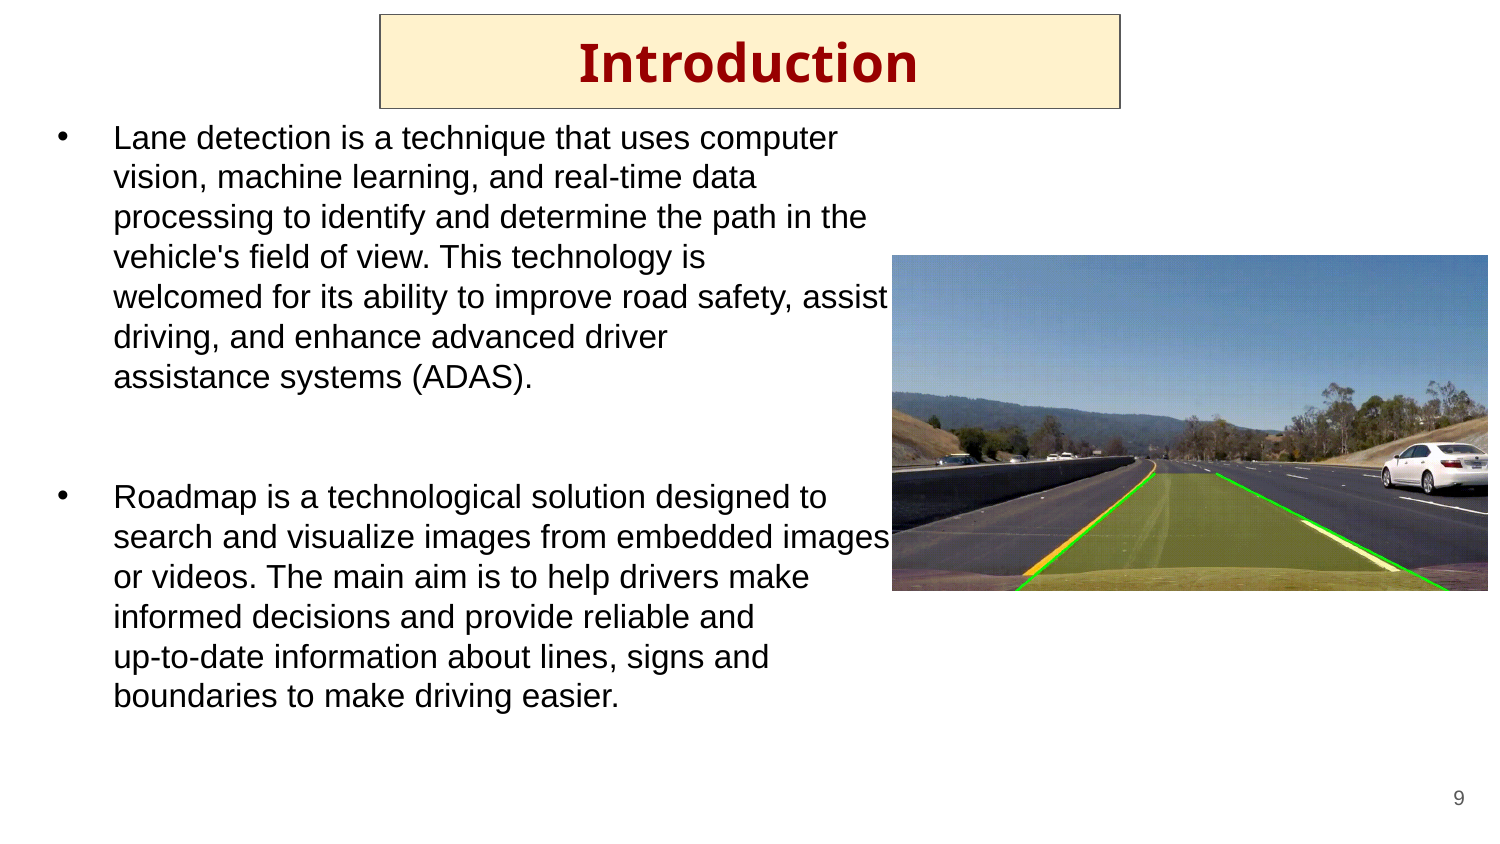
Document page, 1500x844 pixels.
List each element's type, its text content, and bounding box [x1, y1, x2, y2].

text_box Lane detection is a technique that uses computer vision, machine learning, and real-time data processing to identify and determine the path in the vehicle's field of view. This technology is welcomed for its ability to improve road safety, assist driving, and enhance advanced driver assistance systems (ADAS). Roadmap is a technological solution designed to search and visualize images from embedded images or videos. The main aim is to help drivers make informed decisions and provide reliable and up-to-date information about lines, signs and boundaries to make driving easier. [42, 108, 930, 802]
picture [892, 255, 1489, 591]
slide_number ‹#› [1389, 764, 1480, 830]
title Introduction [379, 14, 1121, 109]
